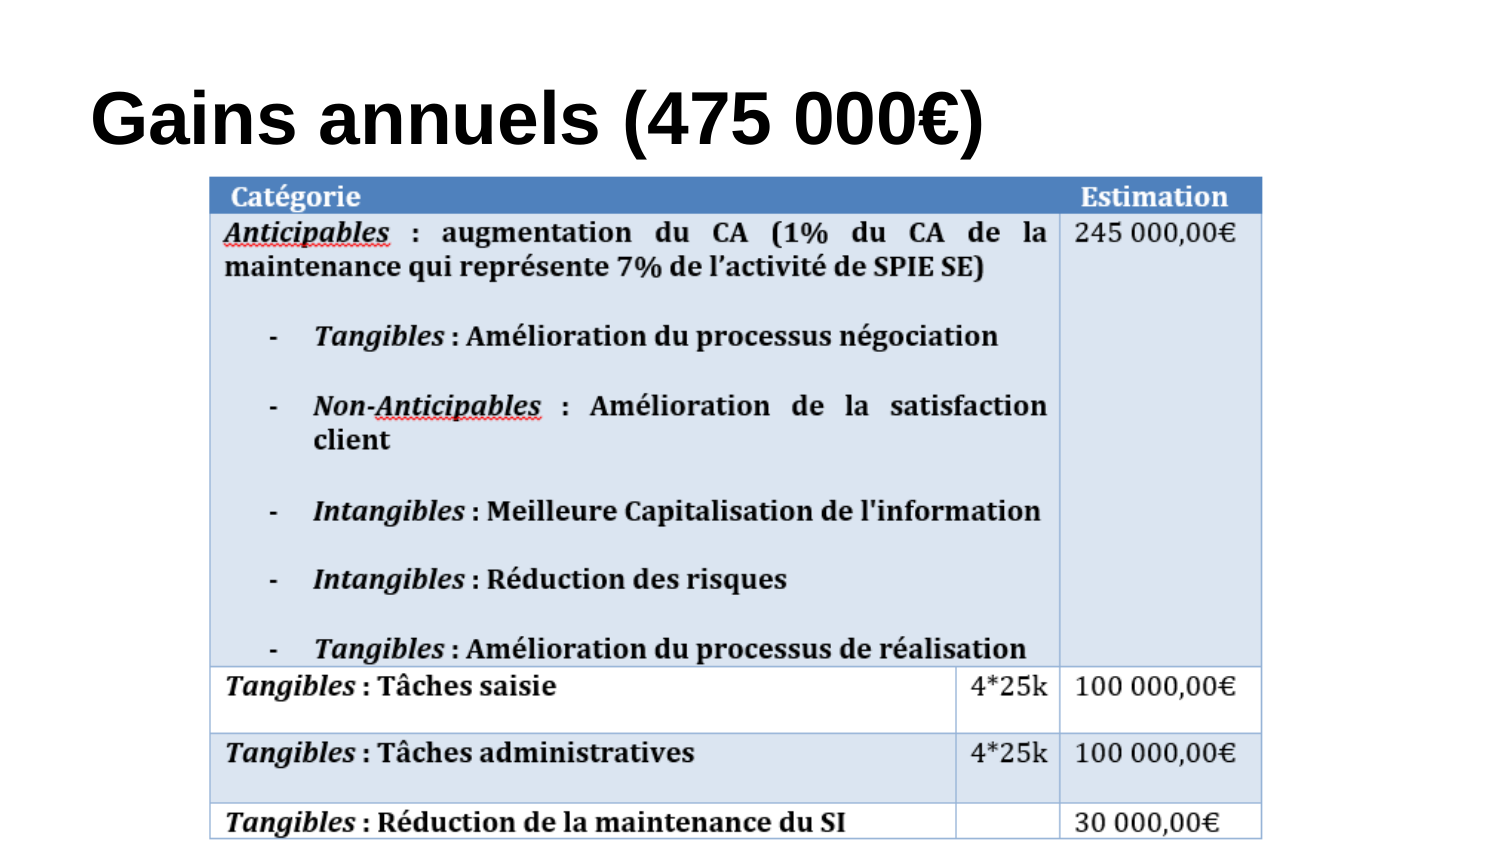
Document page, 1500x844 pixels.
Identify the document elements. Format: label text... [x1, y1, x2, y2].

title Gains annuels (475 000€) [75, 33, 1425, 175]
picture [208, 174, 1264, 844]
